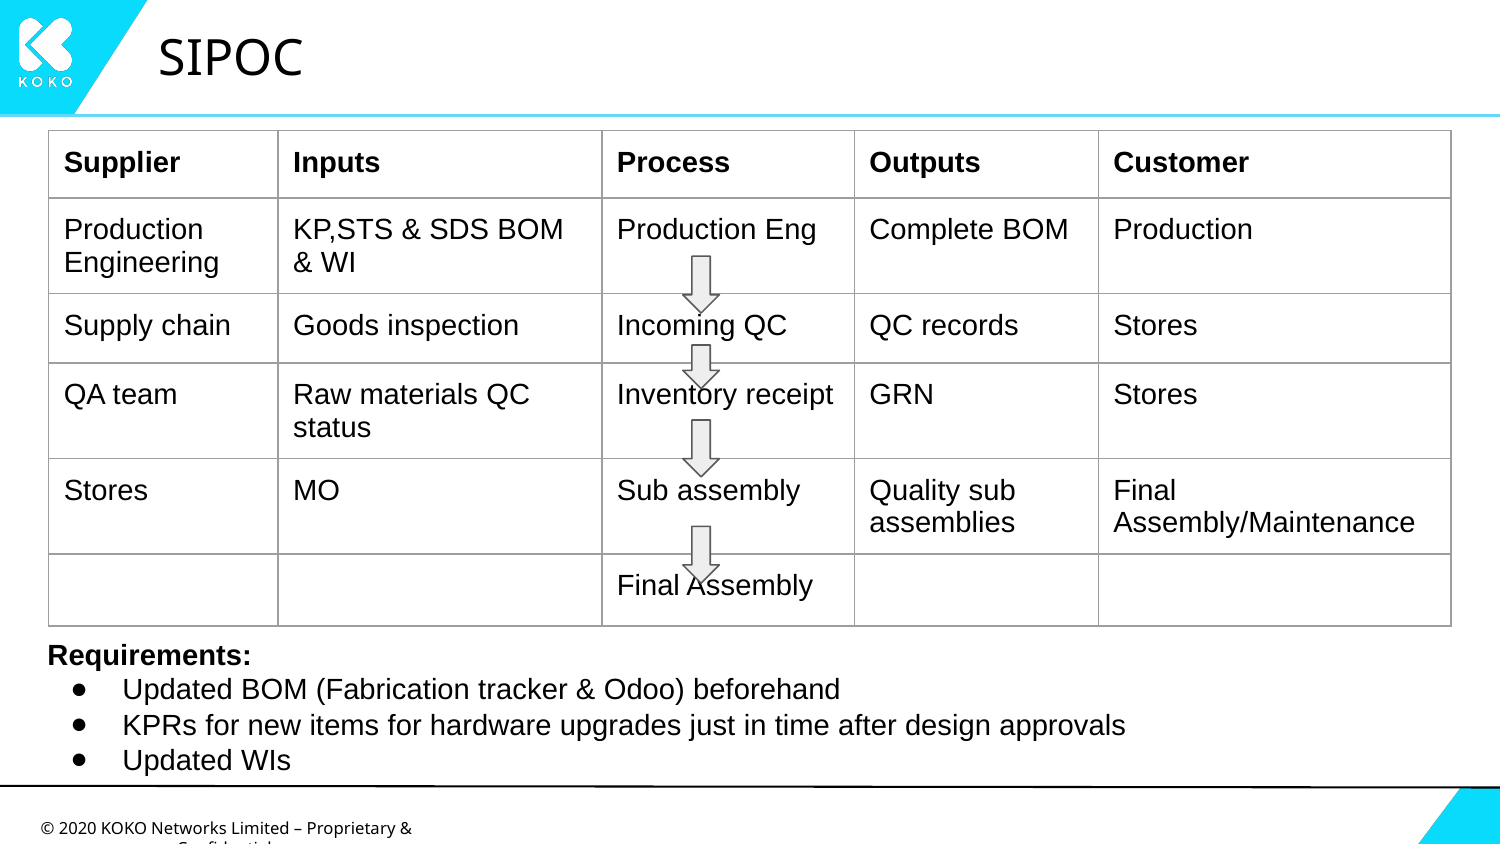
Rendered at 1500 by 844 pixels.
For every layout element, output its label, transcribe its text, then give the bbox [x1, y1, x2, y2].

text_box [682, 345, 720, 389]
text_box Requirements: Updated BOM (Fabrication tracker & Odoo) beforehand KPRs for new items for hardware upgrades just in time after design approvals Updated WIs [32, 620, 1444, 779]
table_header Outputs [855, 131, 1098, 197]
table_cell Stores [49, 459, 277, 553]
table_header Customer [1099, 131, 1450, 197]
table_cell Goods inspection [279, 294, 601, 362]
table_cell Final Assembly [603, 555, 854, 620]
text_box [682, 526, 720, 584]
table_cell Raw materials QC status [279, 364, 601, 458]
picture [0, 0, 148, 114]
text_box [682, 420, 720, 477]
table_header Process [603, 131, 854, 197]
table_cell Incoming QC [603, 294, 854, 362]
table_cell Production Engineering [49, 199, 277, 293]
table_cell Sub assembly [603, 459, 854, 553]
table_cell Final Assembly/Maintenance [1099, 459, 1450, 553]
table_cell Stores [1099, 294, 1450, 362]
table_cell Inventory receipt [603, 364, 854, 458]
picture [1419, 789, 1500, 844]
table_cell QC records [855, 294, 1098, 362]
table_cell Quality sub assemblies [855, 459, 1098, 553]
table_cell [1099, 555, 1450, 625]
table_header Supplier [49, 131, 277, 197]
table_cell Production [1099, 199, 1450, 293]
table_cell KP,STS & SDS BOM & WI [279, 199, 601, 293]
table_cell Complete BOM [855, 199, 1098, 293]
title SIPOC [147, 11, 1444, 108]
table_cell Stores [1099, 364, 1450, 458]
table_cell QA team [49, 364, 277, 458]
table_cell Supply chain [49, 294, 277, 362]
table_cell Production Eng [603, 199, 854, 293]
table_cell [279, 555, 601, 620]
table_cell [855, 555, 1098, 620]
text_box [682, 256, 720, 314]
table_cell [49, 555, 277, 620]
table_cell MO [279, 459, 601, 553]
table_header Inputs [279, 131, 601, 197]
table_cell GRN [855, 364, 1098, 458]
